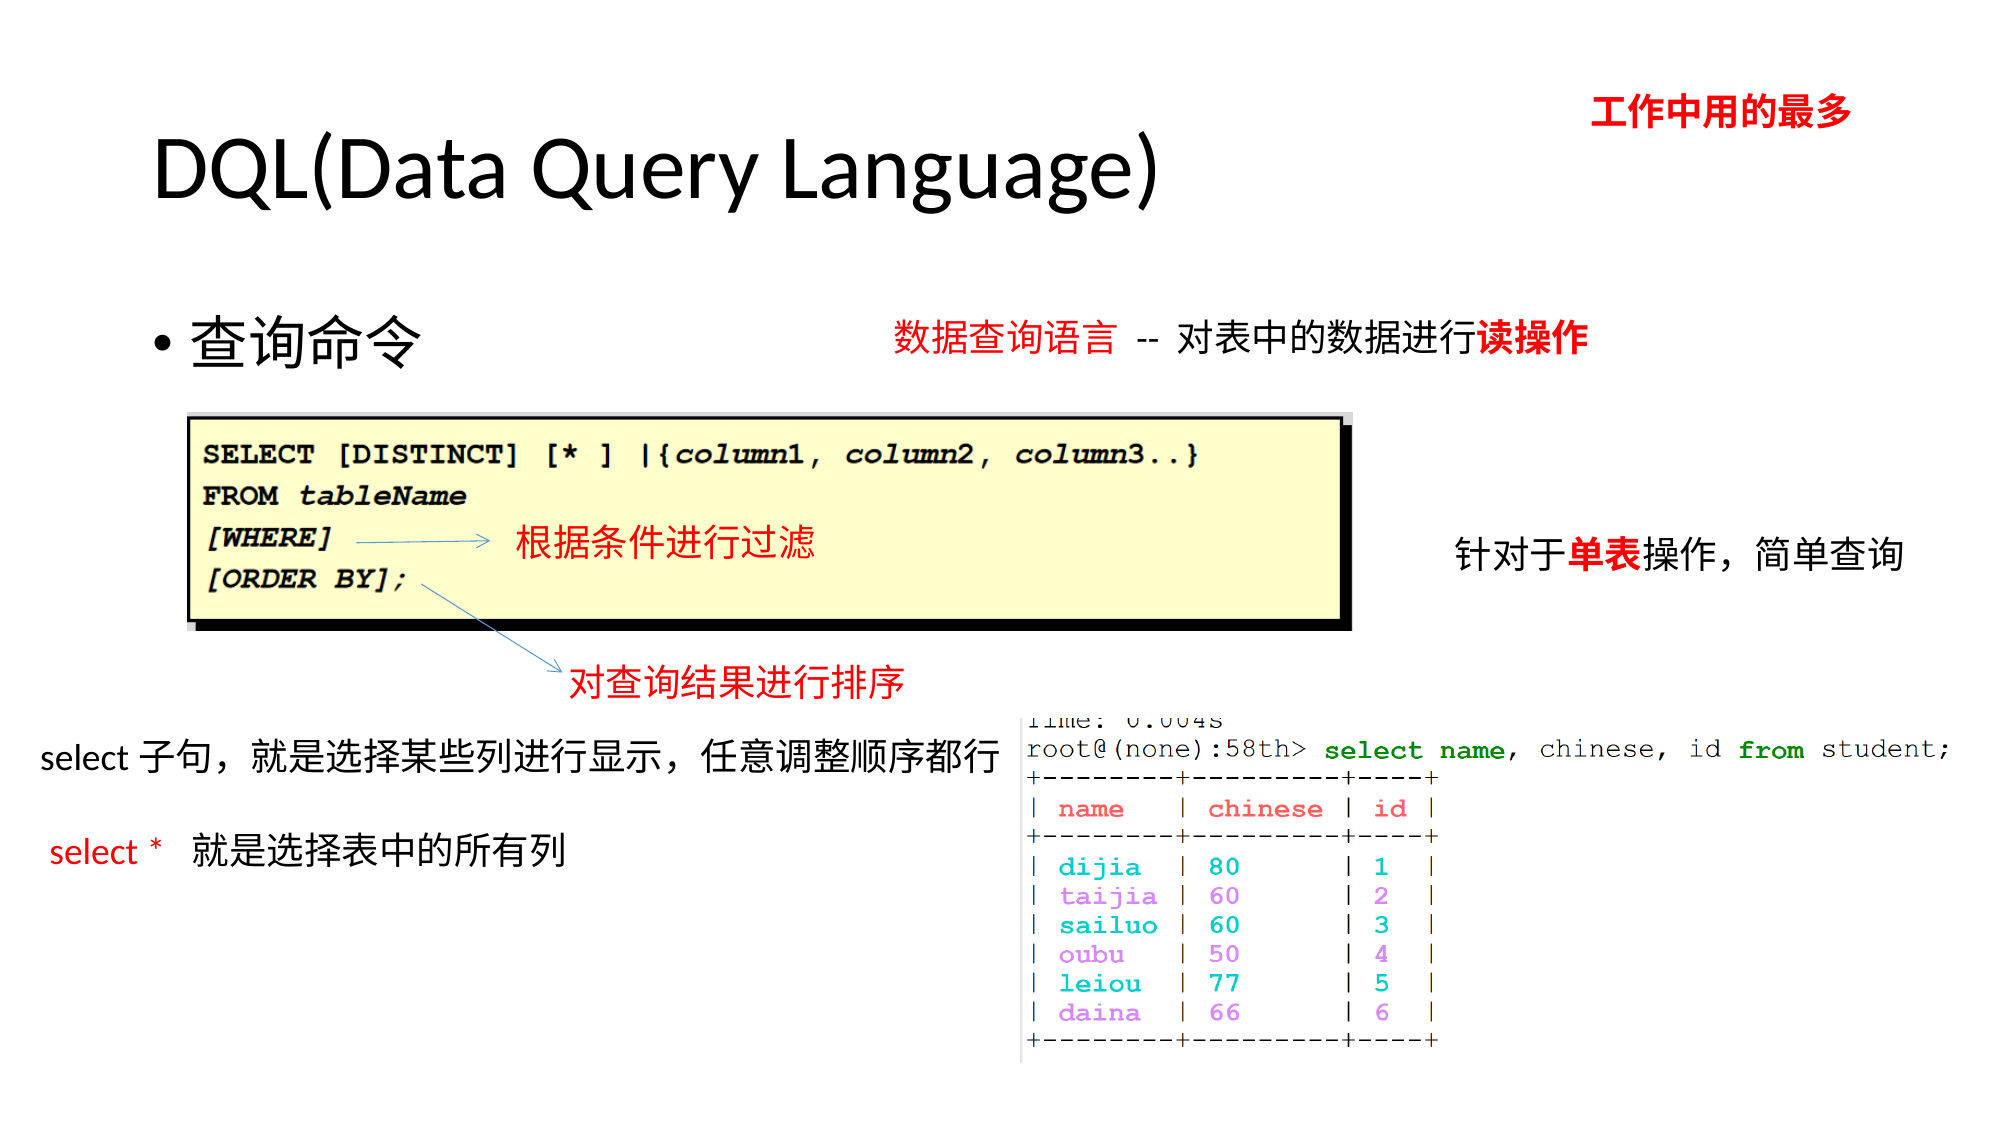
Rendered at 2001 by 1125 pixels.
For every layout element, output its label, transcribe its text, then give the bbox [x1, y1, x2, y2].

text_box select * 就是选择表中的所有列 [34, 819, 582, 880]
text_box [421, 584, 563, 673]
picture [1020, 718, 1978, 1063]
picture [187, 412, 1353, 631]
text_box 数据查询语言 -- 对表中的数据进行读操作 [879, 306, 1605, 412]
text_box 针对于单表操作，简单查询 [1440, 523, 1920, 584]
list 查询命令 [137, 306, 1863, 1021]
title DQL(Data Query Language) [137, 59, 1863, 278]
text_box 工作中用的最多 [1575, 80, 1888, 140]
text_box select子句，就是选择某些列进行显示，任意调整顺序都行 [25, 725, 1016, 786]
text_box 对查询结果进行排序 [553, 652, 921, 712]
